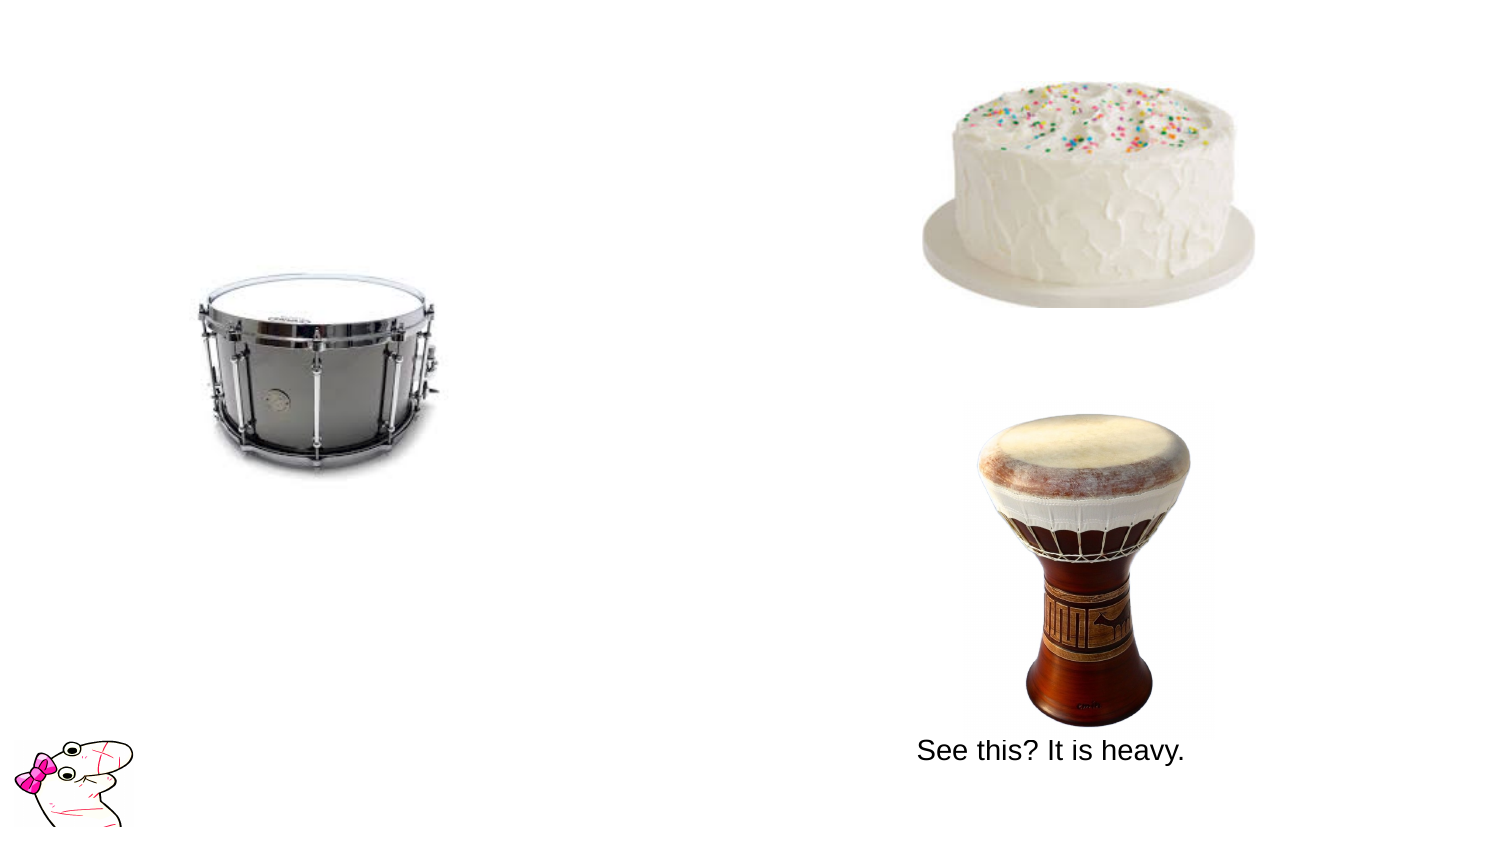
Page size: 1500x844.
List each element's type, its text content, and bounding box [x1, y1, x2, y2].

picture [122, 243, 509, 501]
picture [963, 400, 1215, 741]
picture [13, 739, 134, 827]
text_box See this? It is heavy. [909, 723, 1368, 774]
picture [921, 81, 1256, 308]
